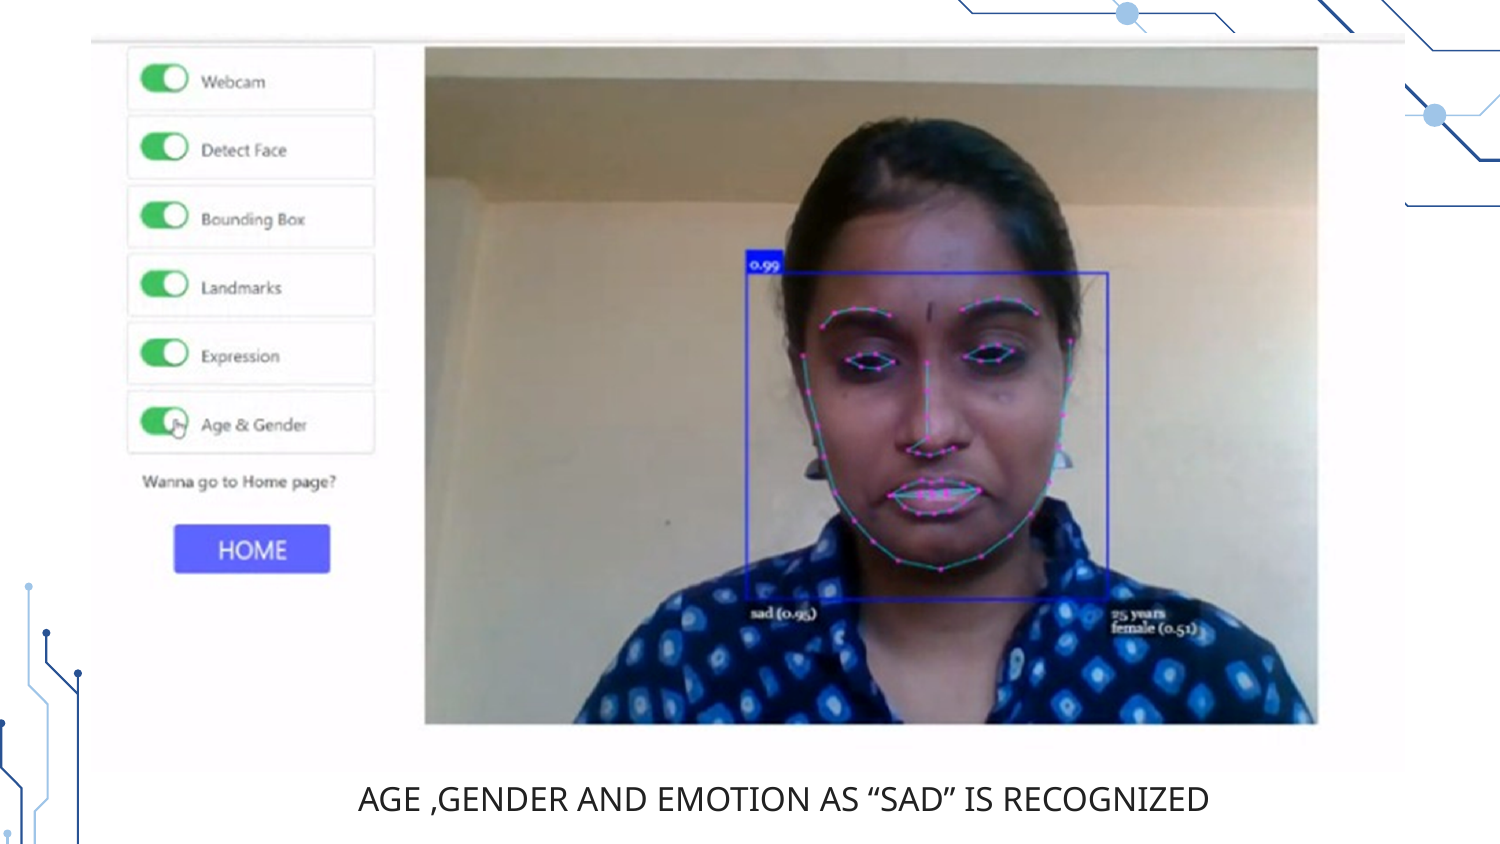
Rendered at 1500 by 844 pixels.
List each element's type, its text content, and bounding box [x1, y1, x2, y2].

text_box AGE ,GENDER AND EMOTION AS “SAD” IS RECOGNIZED [243, 779, 1327, 826]
picture [90, 33, 1406, 772]
